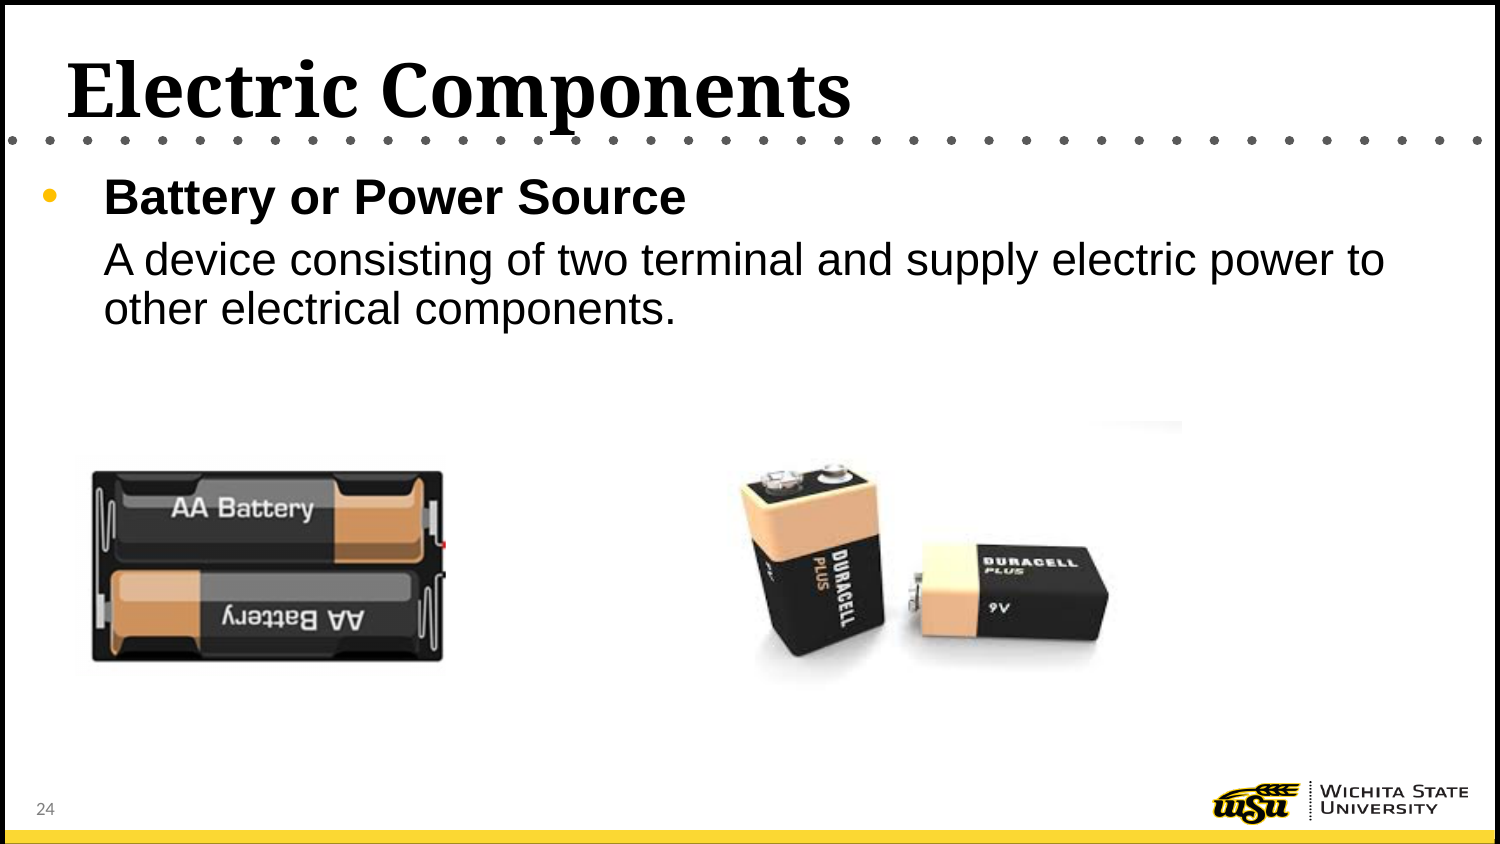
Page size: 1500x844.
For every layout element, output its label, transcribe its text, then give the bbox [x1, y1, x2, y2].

picture [76, 380, 445, 752]
picture [671, 421, 1182, 691]
title Electric Components [55, 33, 1450, 138]
list Battery or Power Source A device consisting of two terminal and supply electric power to other electrical components. [17, 165, 1406, 754]
picture [1212, 781, 1468, 825]
